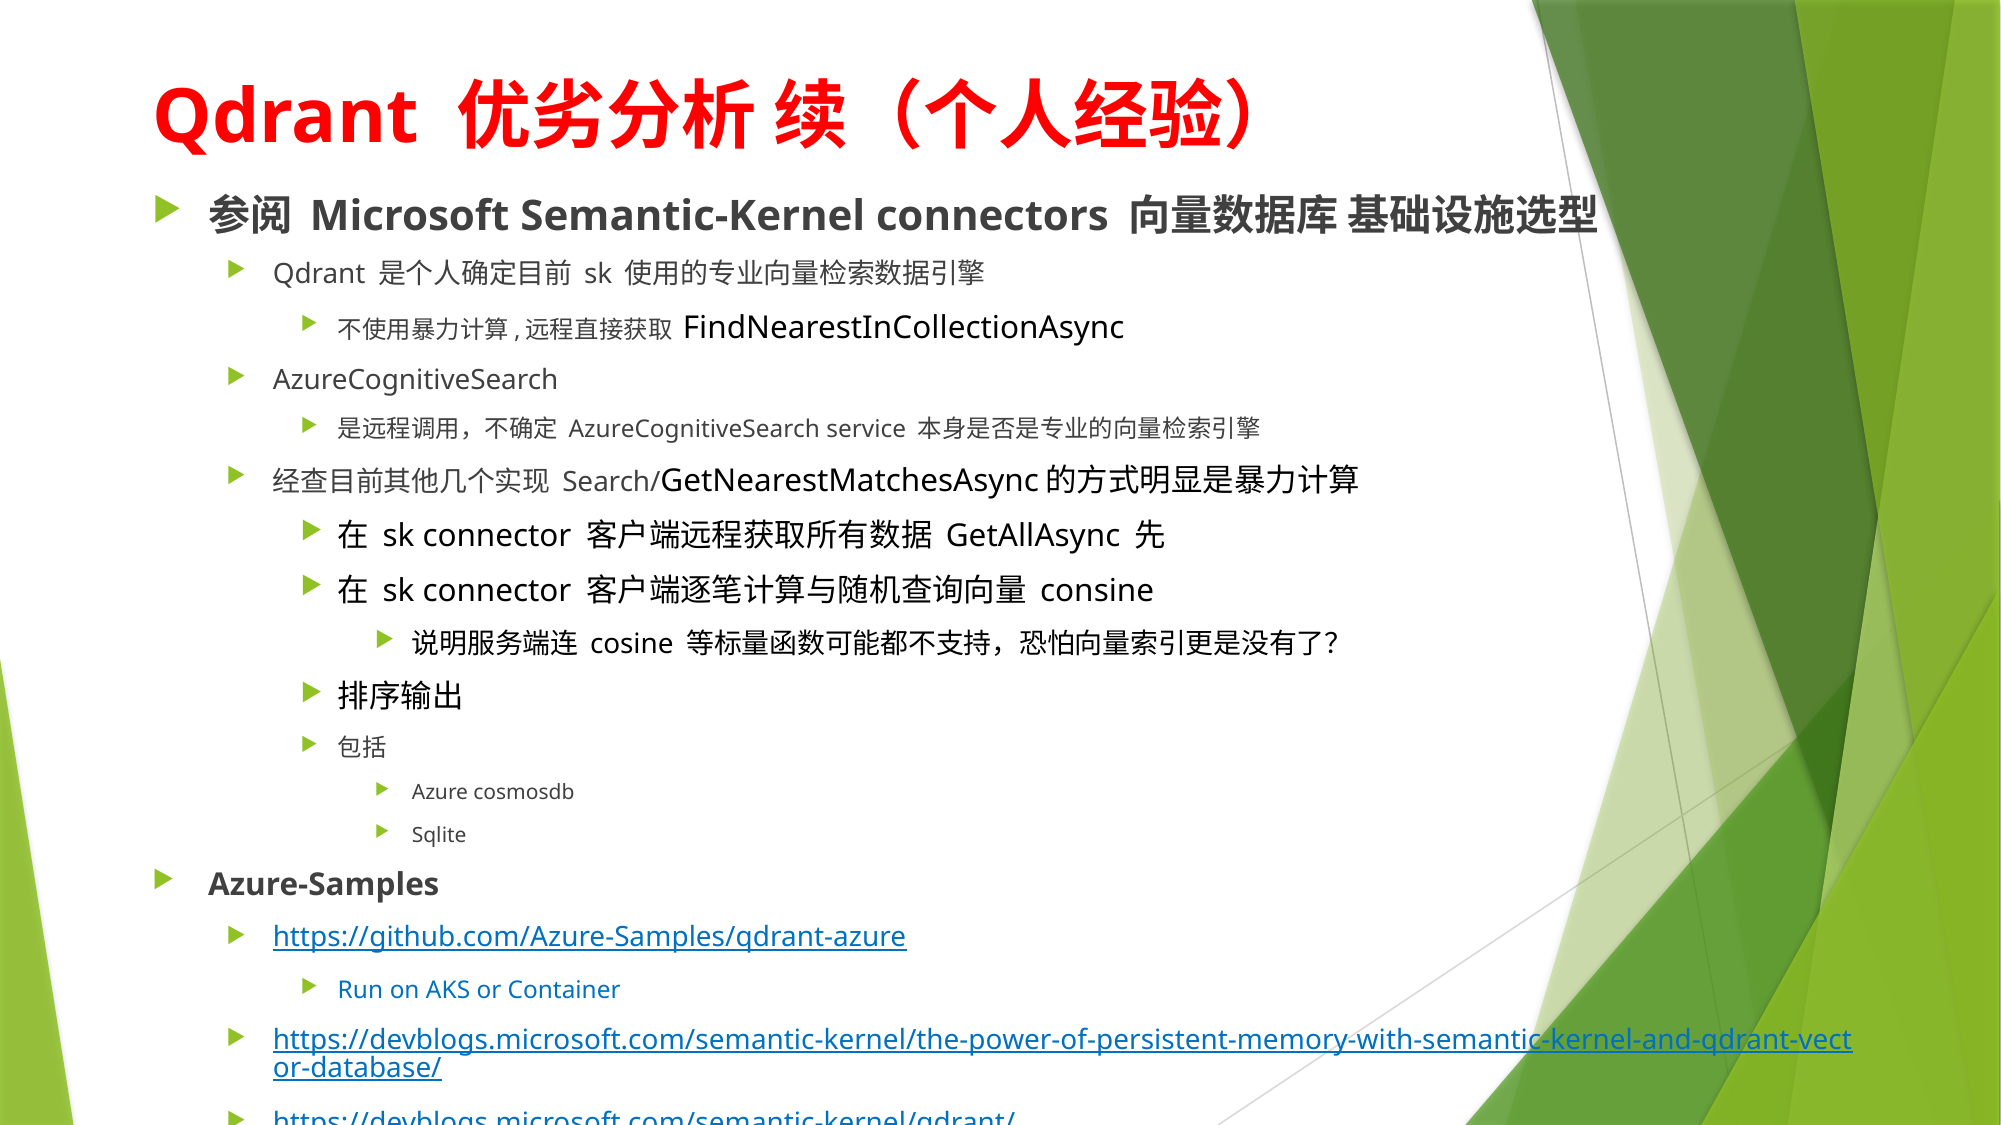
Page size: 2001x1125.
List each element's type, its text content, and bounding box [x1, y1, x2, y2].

list 参阅 Microsoft Semantic-Kernel connectors 向量数据库 基础设施选型 Qdrant 是个人确定目前 sk 使用的专业向量检索数据引擎 不使用暴力计算,远程直接获取 FindNearestInCollectionAsync AzureCognitiveSearch 是远程调用，不确定 AzureCognitiveSearch service 本身是否是专业的向量检索引擎 经查目前其他几个实现 Search/GetNearestMatchesAsync的方式明显是暴力计算 在 sk connector 客户端远程获取所有数据 GetAllAsync 先 在 sk connector 客户端逐笔计算与随机查询向量 consine 说明服务端连 cosine 等标量函数可能都不支持，恐怕向量索引更是没有了？ 排序输出 包括 Azure cosmosdb Sqlite Azure-Samples https://github.com/Azure-Samples/qdrant-azure Run on AKS or Container https://devblogs.microsoft.com/semantic-kernel/the-power-of-persistent-memory-with-semantic-kernel-and-qdrant-vector-database/ https://devblogs.microsoft.com/semantic-kernel/qdrant/ [137, 180, 1863, 1125]
title Qdrant 优劣分析 续（个人经验） [137, 59, 1863, 180]
